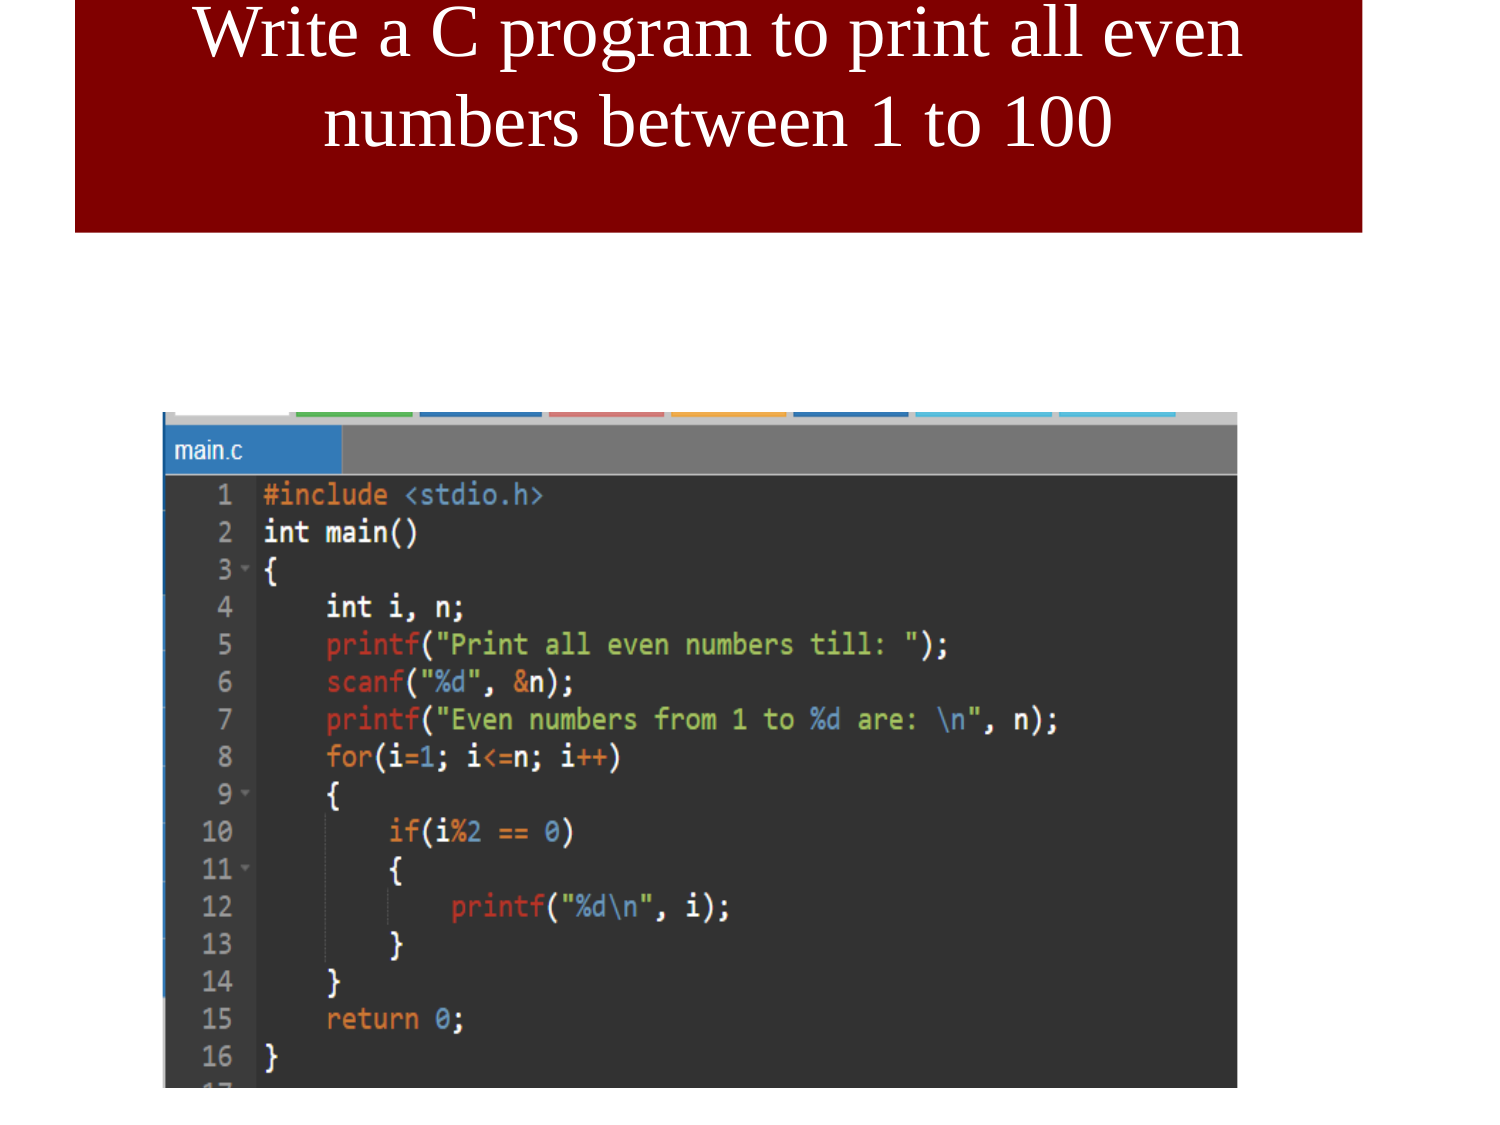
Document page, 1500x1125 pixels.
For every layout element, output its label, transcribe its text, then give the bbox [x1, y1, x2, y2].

picture [162, 412, 1238, 1088]
title Write a C program to print all even numbers between 1 to 100 [74, 0, 1363, 233]
